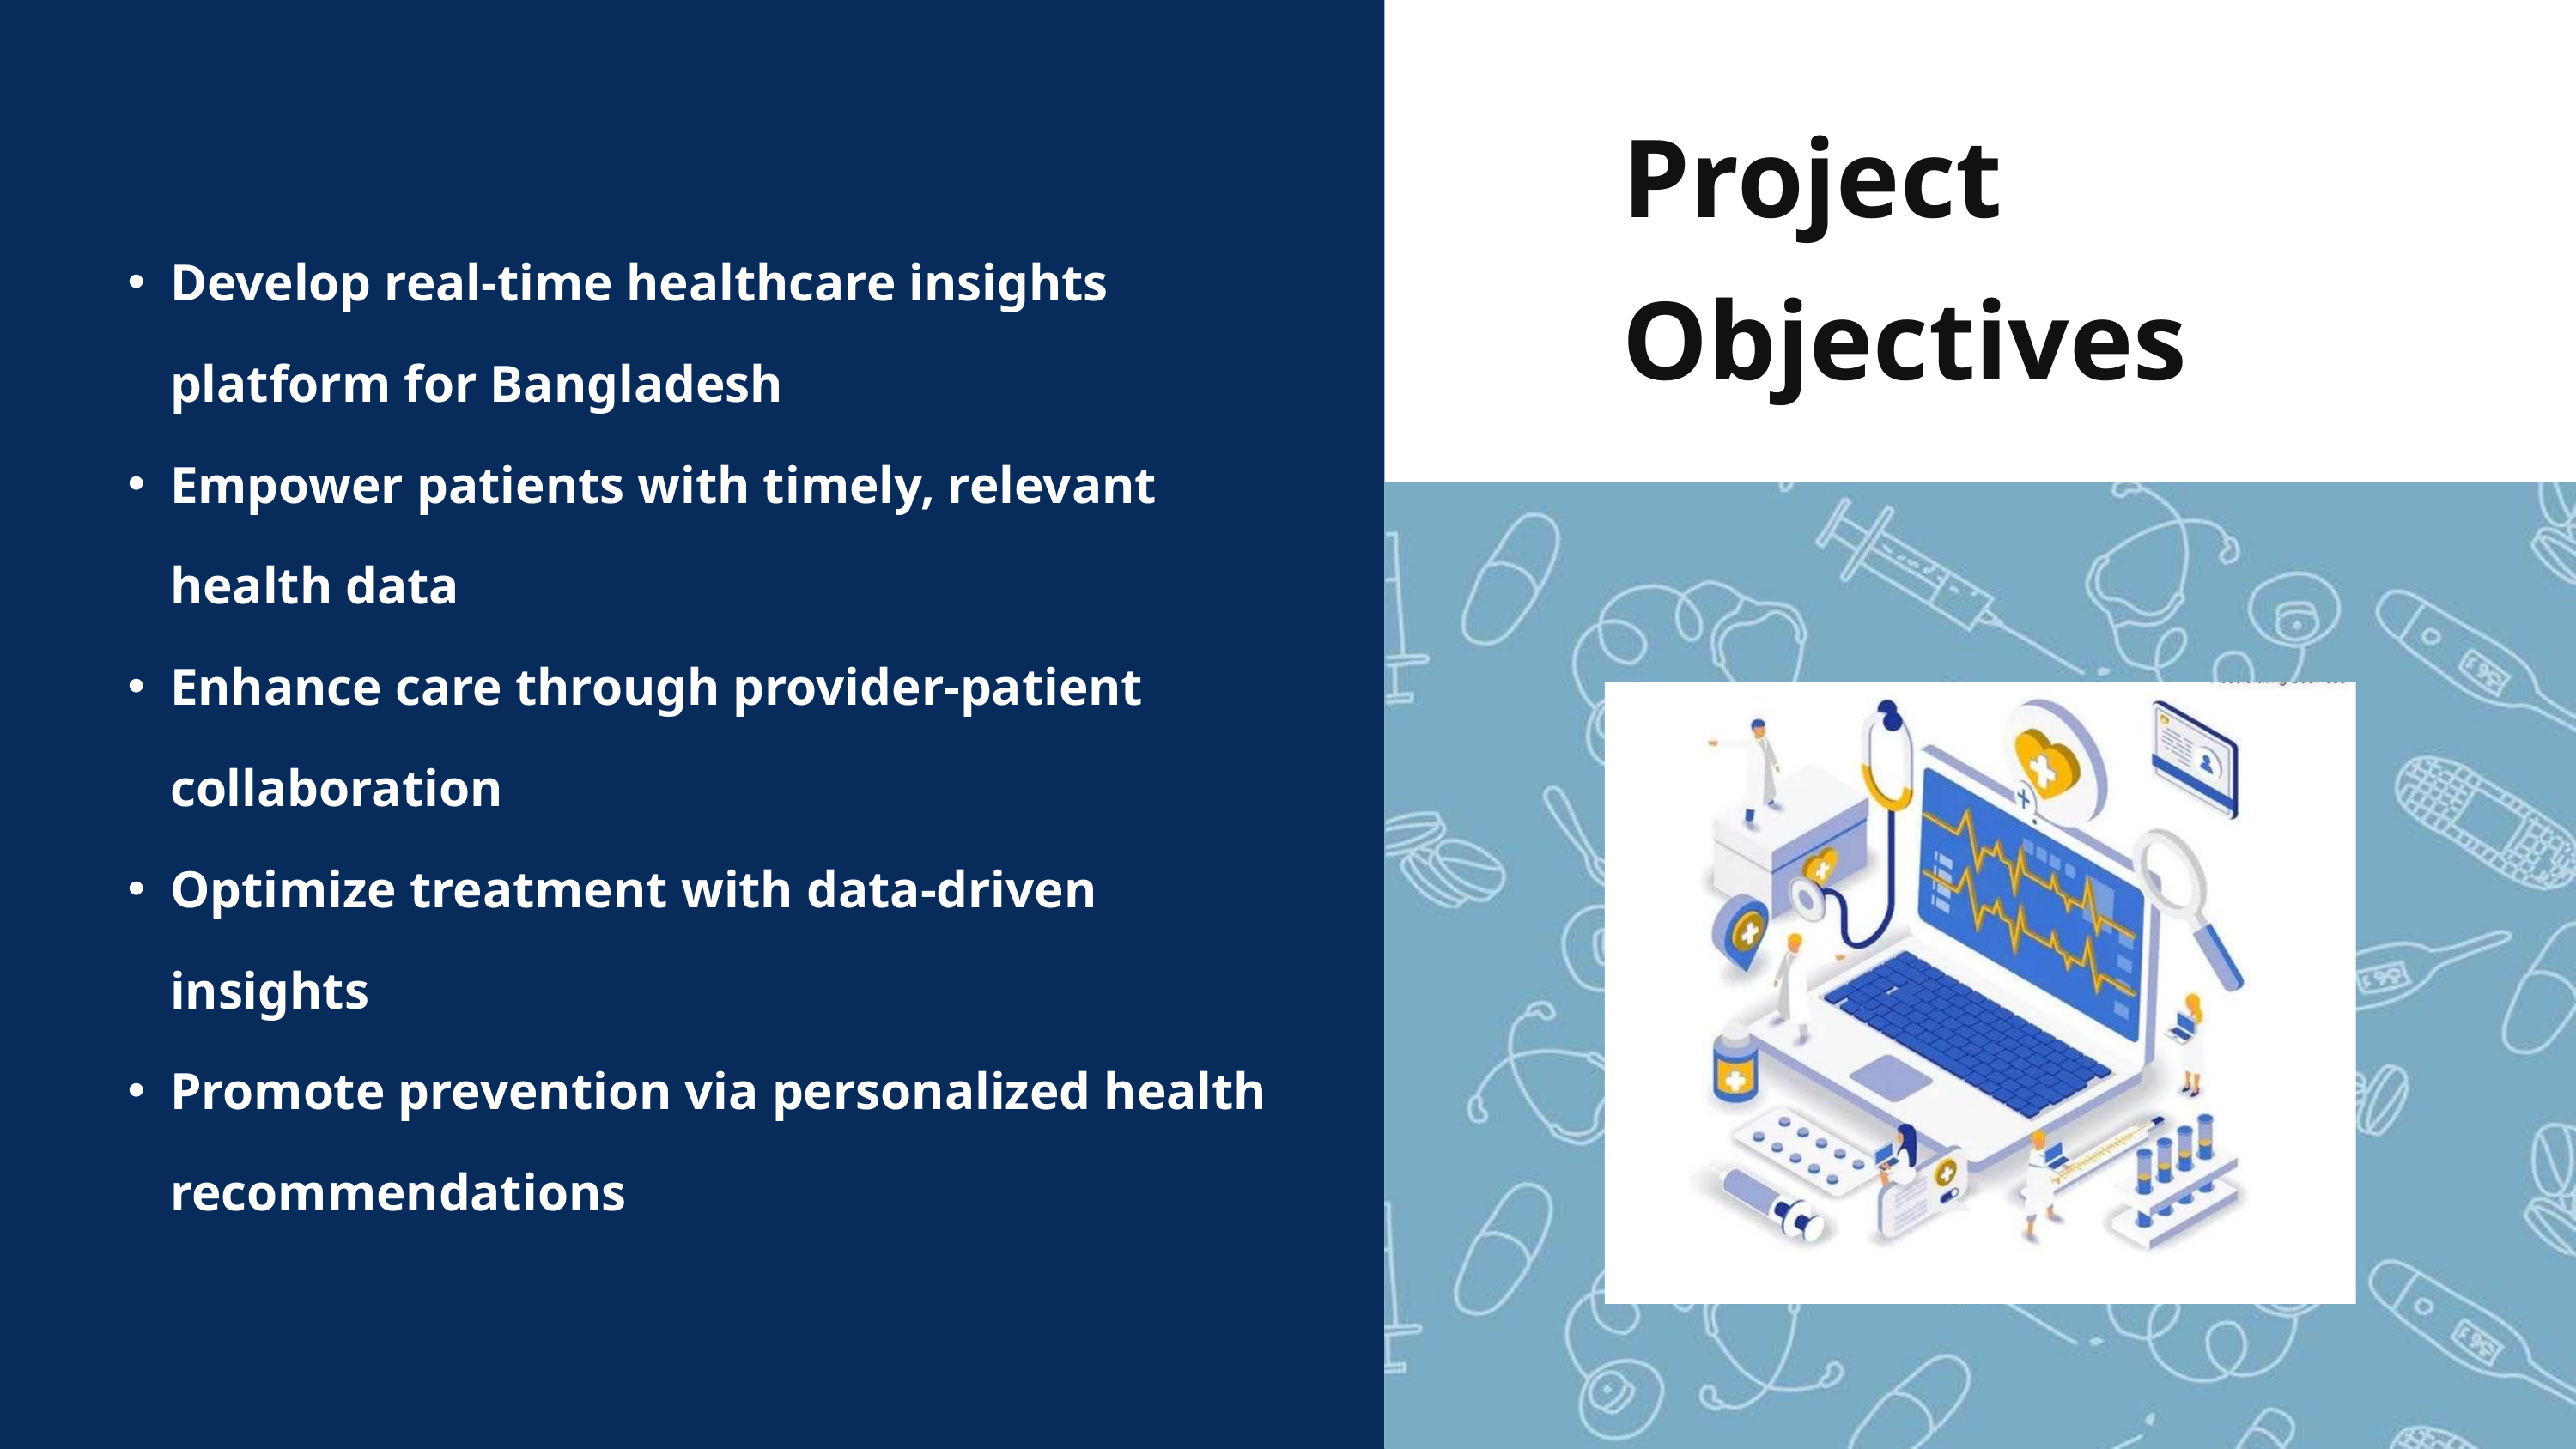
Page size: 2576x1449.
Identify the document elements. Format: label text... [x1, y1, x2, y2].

text_box Develop real-time healthcare insights platform for Bangladesh Empower patients with timely, relevant health data Enhance care through provider-patient collaboration Optimize treatment with data-driven insights Promote prevention via personalized health recommendations [85, 209, 1288, 1323]
text_box [1384, 482, 2576, 1449]
text_box [1604, 682, 2356, 1304]
text_box [1384, 0, 2576, 482]
text_box Project Objectives [1622, 77, 2432, 402]
